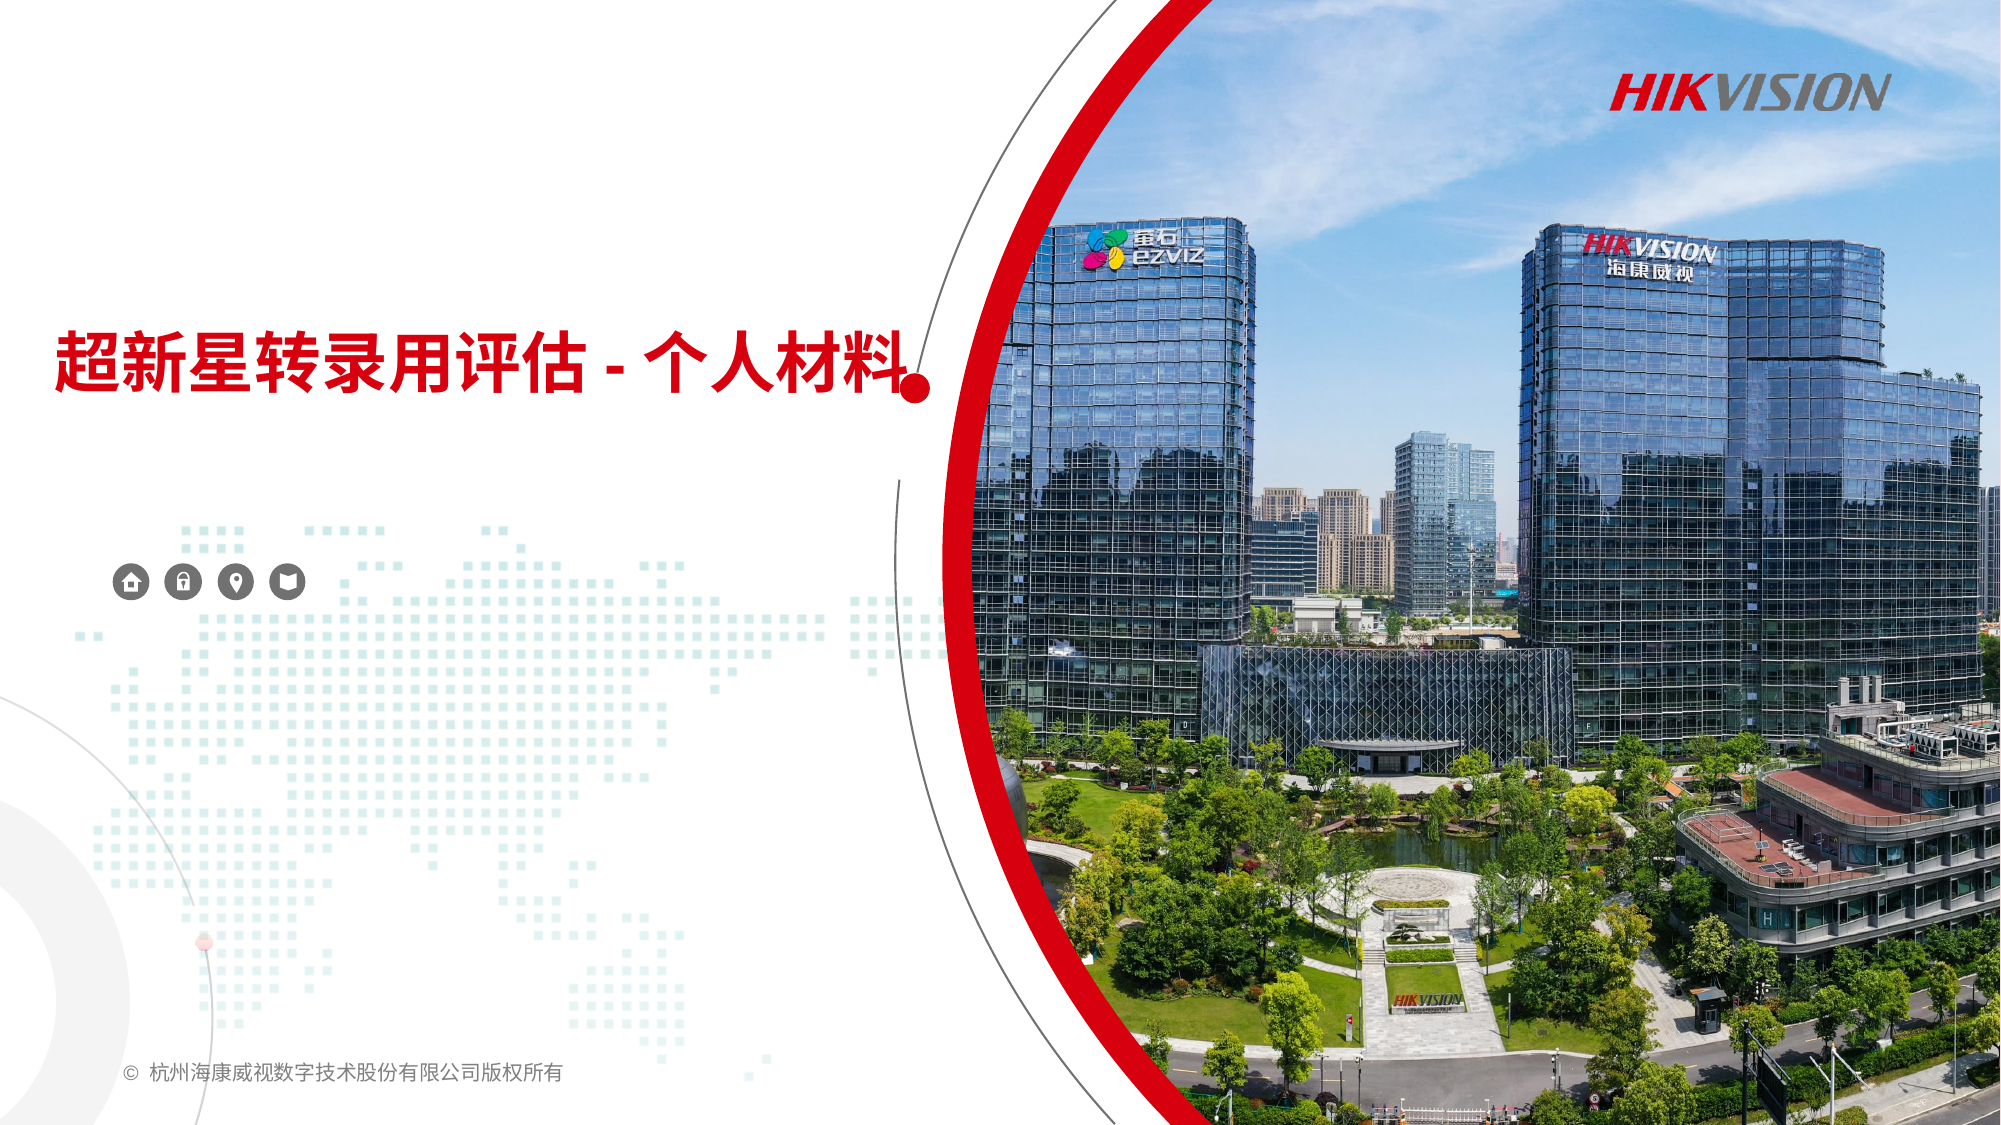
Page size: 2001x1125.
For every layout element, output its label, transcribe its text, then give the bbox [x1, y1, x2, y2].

title 超新星转录用评估-个人材料 [39, 288, 1093, 410]
text_box © 杭州海康威视数字技术股份有限公司版权所有 [108, 1054, 806, 1092]
picture [972, 0, 2000, 1125]
picture [0, 344, 1153, 1108]
